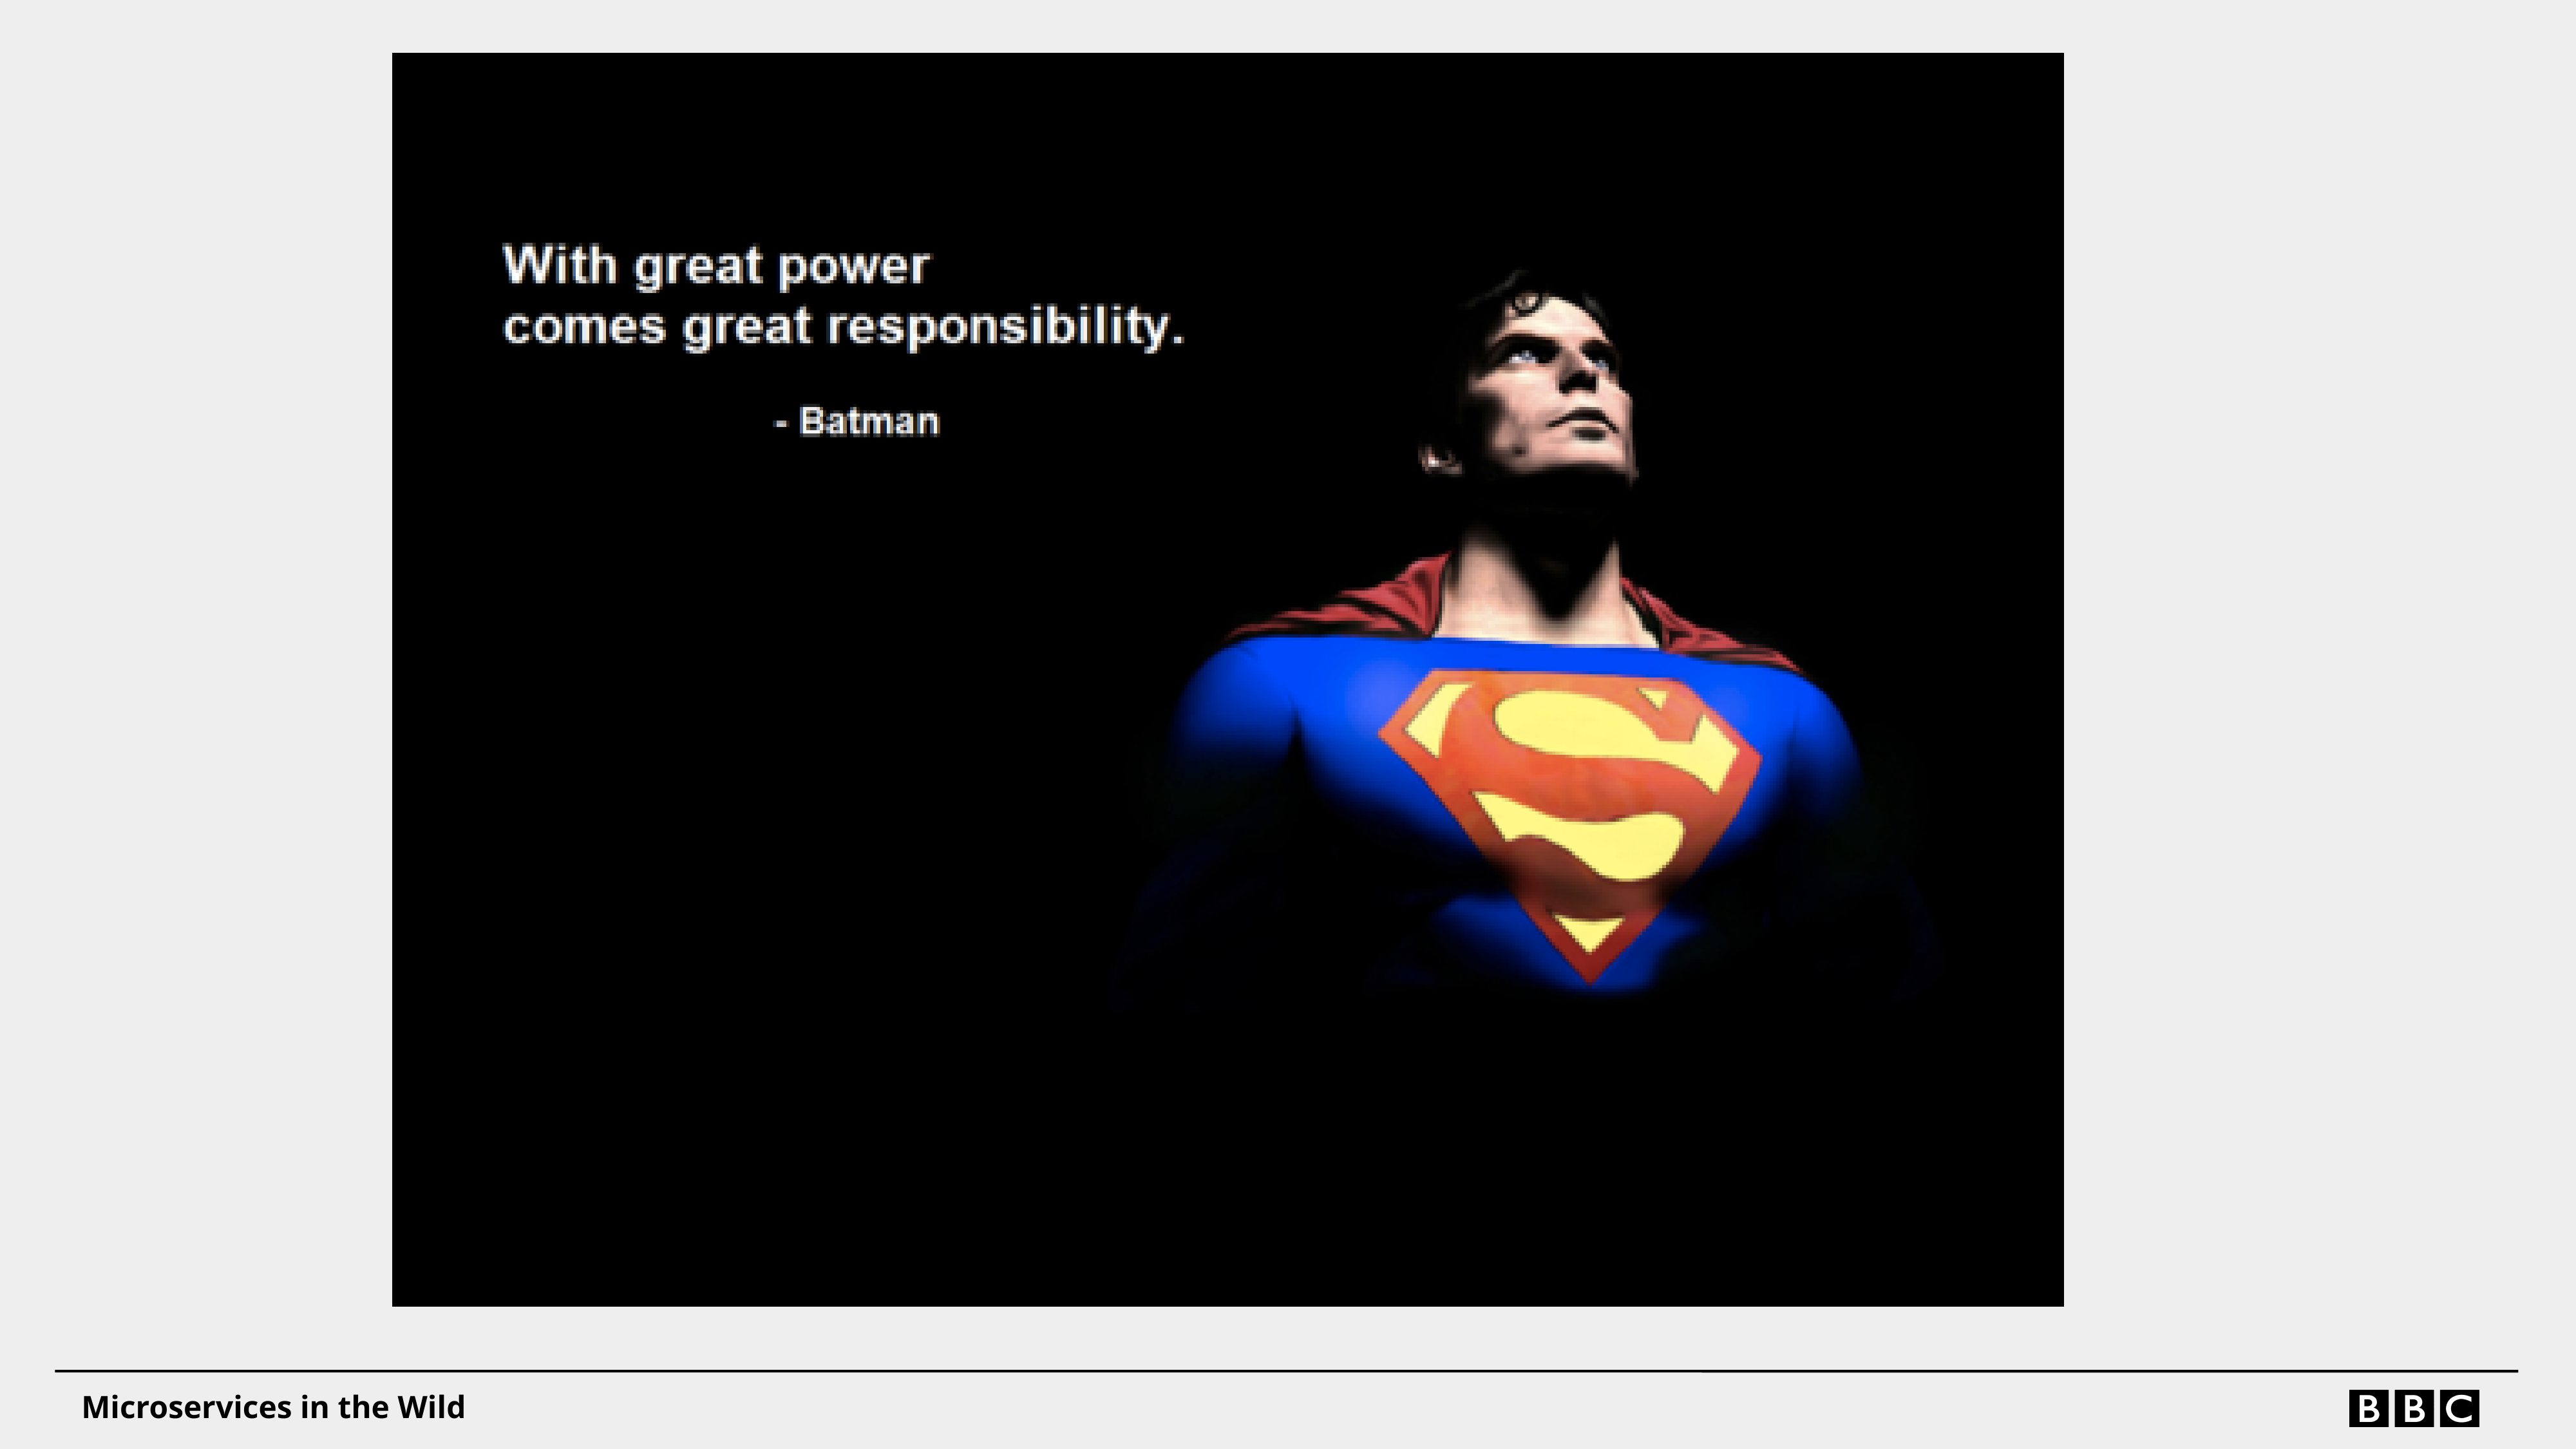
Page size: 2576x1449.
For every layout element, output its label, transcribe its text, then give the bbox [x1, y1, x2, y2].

text_box Microservices in the Wild [73, 1379, 1368, 1433]
picture [392, 52, 2064, 1307]
picture [2349, 1389, 2479, 1427]
